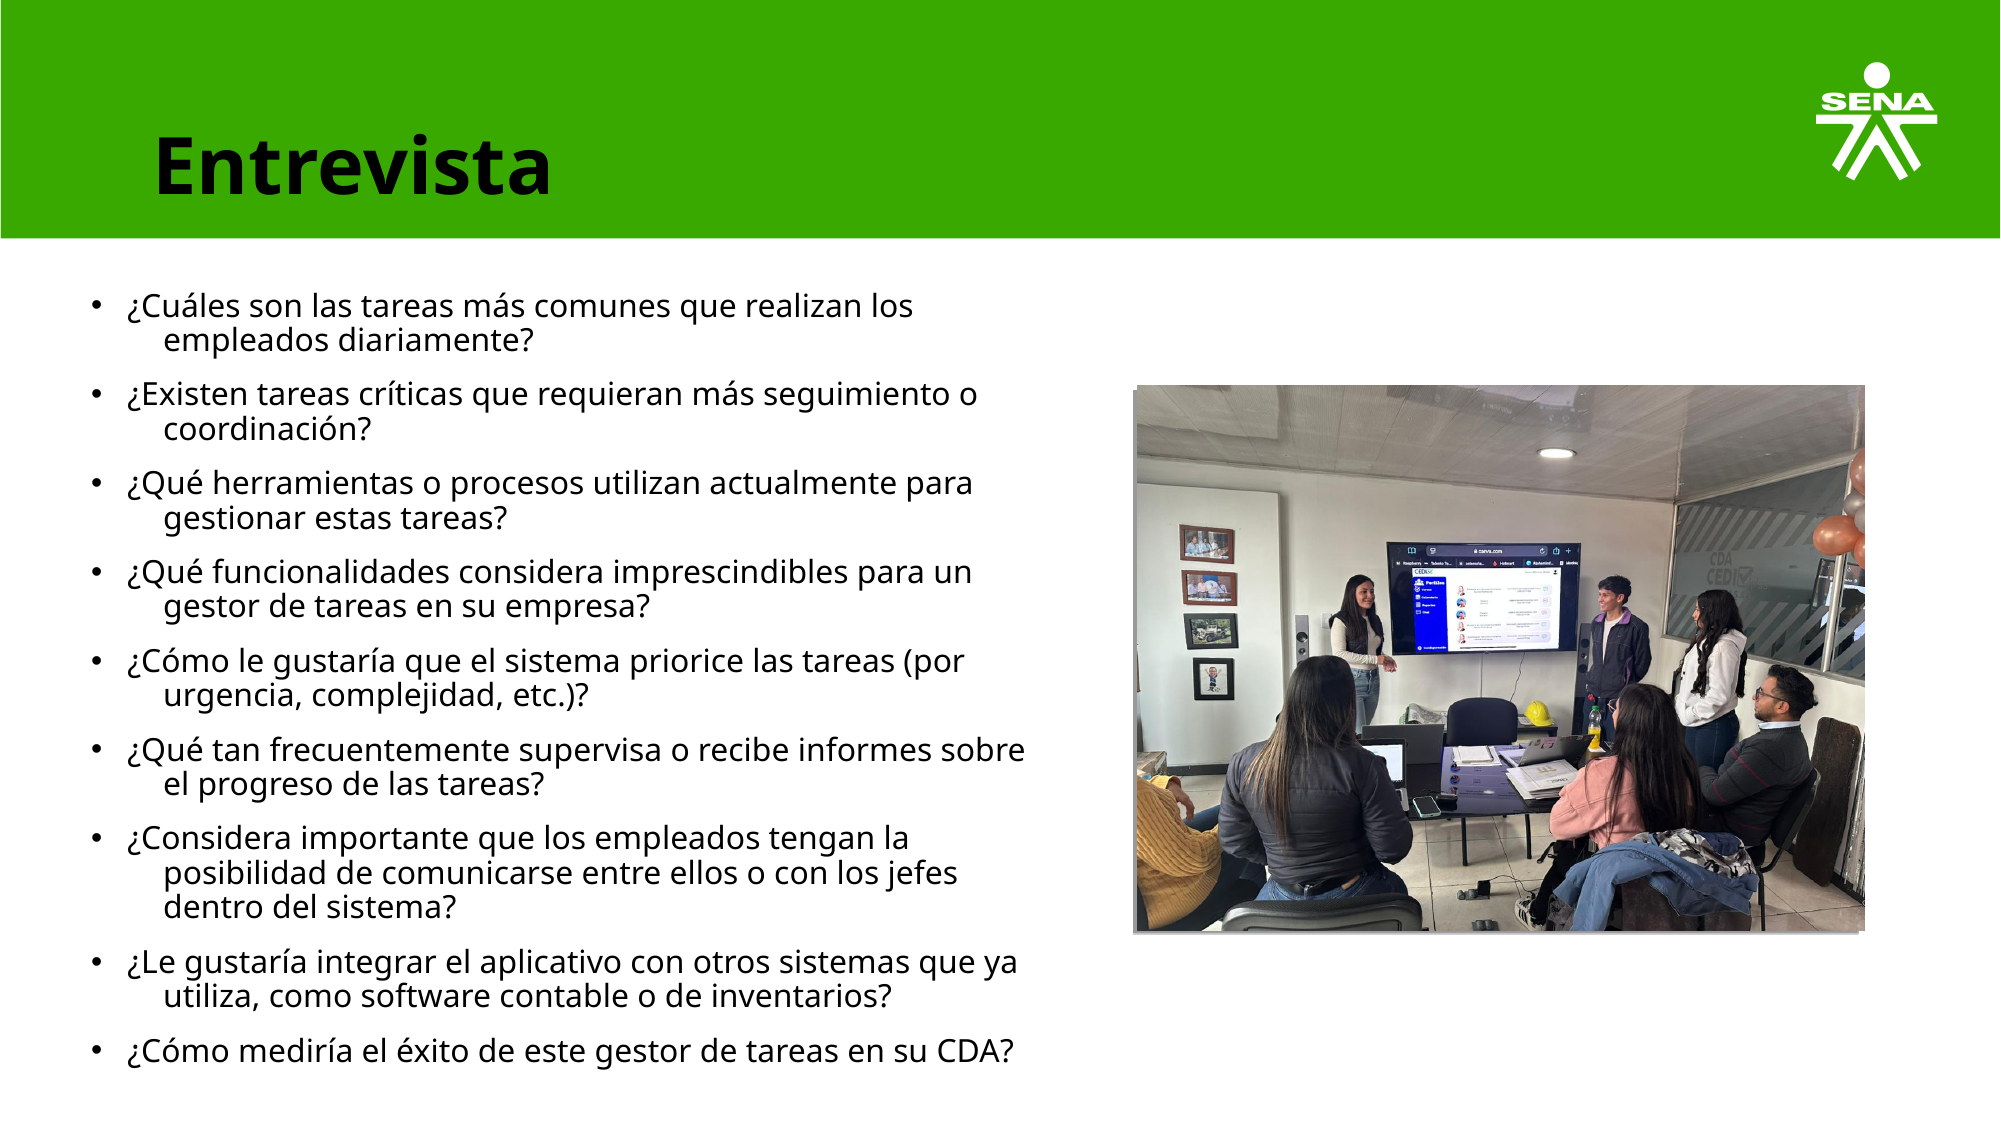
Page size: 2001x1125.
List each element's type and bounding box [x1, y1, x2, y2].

list [76, 282, 1049, 1088]
picture [1137, 385, 1865, 931]
title [137, 60, 1863, 278]
